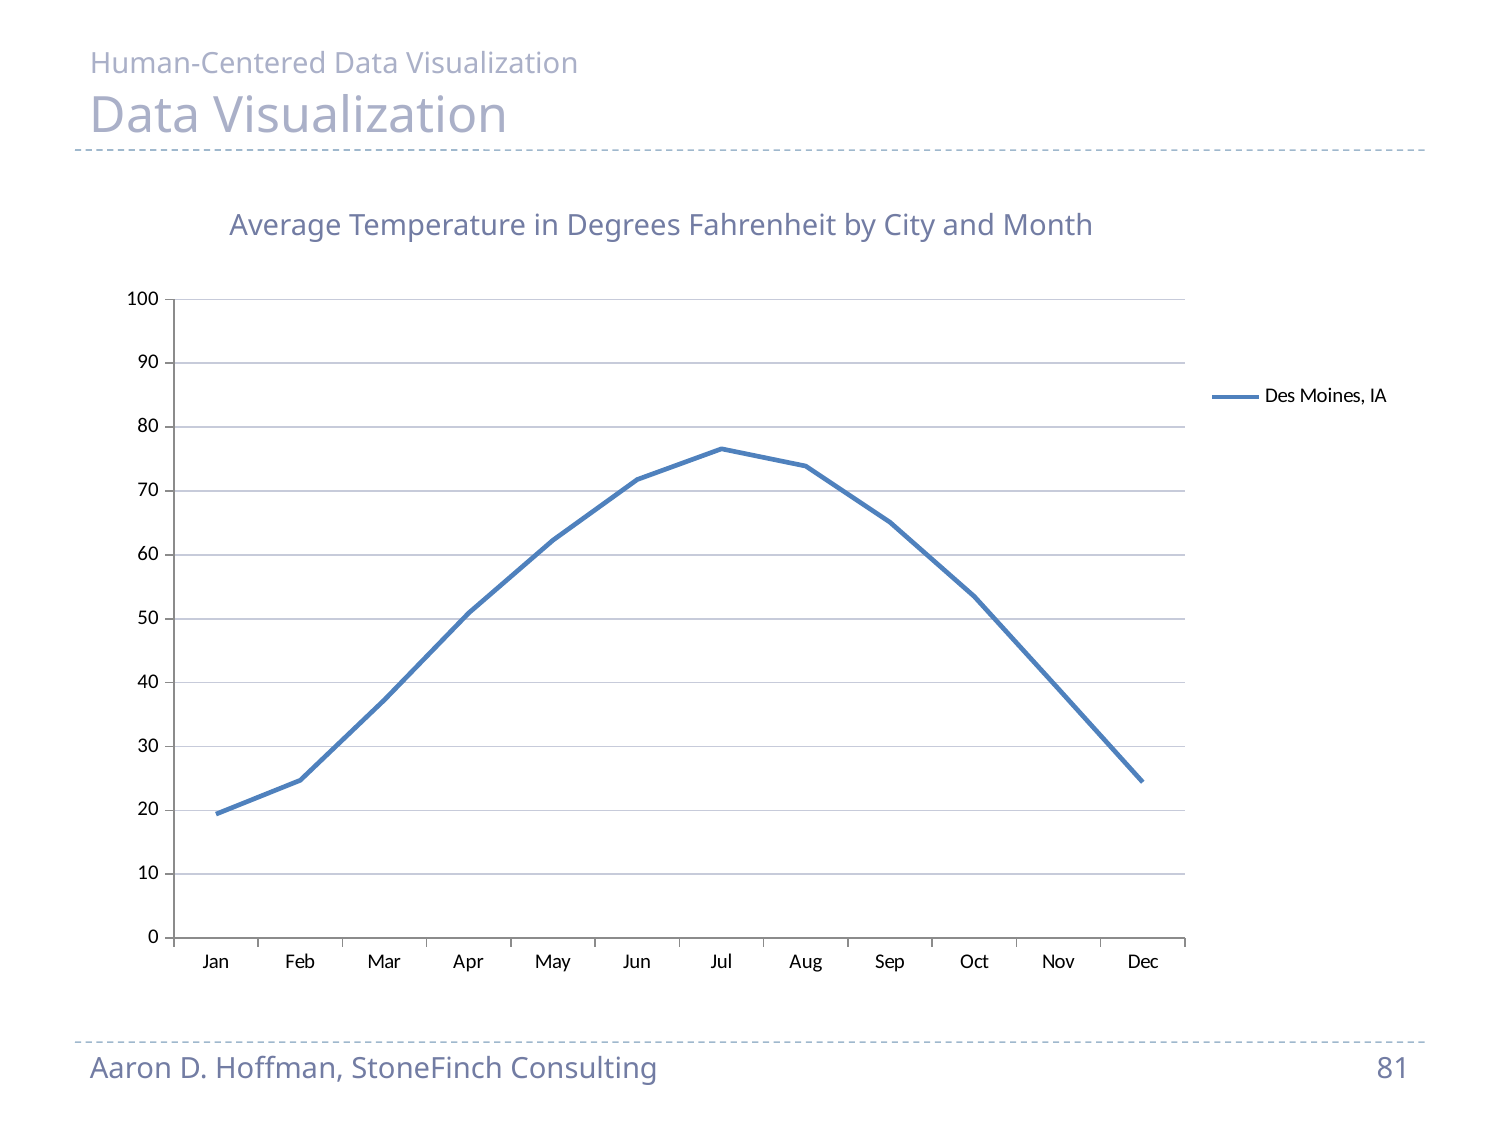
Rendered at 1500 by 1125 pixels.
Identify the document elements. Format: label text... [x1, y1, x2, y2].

slide_number 81 [1312, 1042, 1425, 1103]
title Data Visualization [75, 75, 1425, 150]
list Human-Centered Data Visualization [75, 37, 1425, 75]
text_box Average Temperature in Degrees Fahrenheit by City and Month [214, 199, 1109, 249]
footer Aaron D. Hoffman, StoneFinch Consulting [75, 1042, 1025, 1103]
chart [99, 274, 1413, 988]
